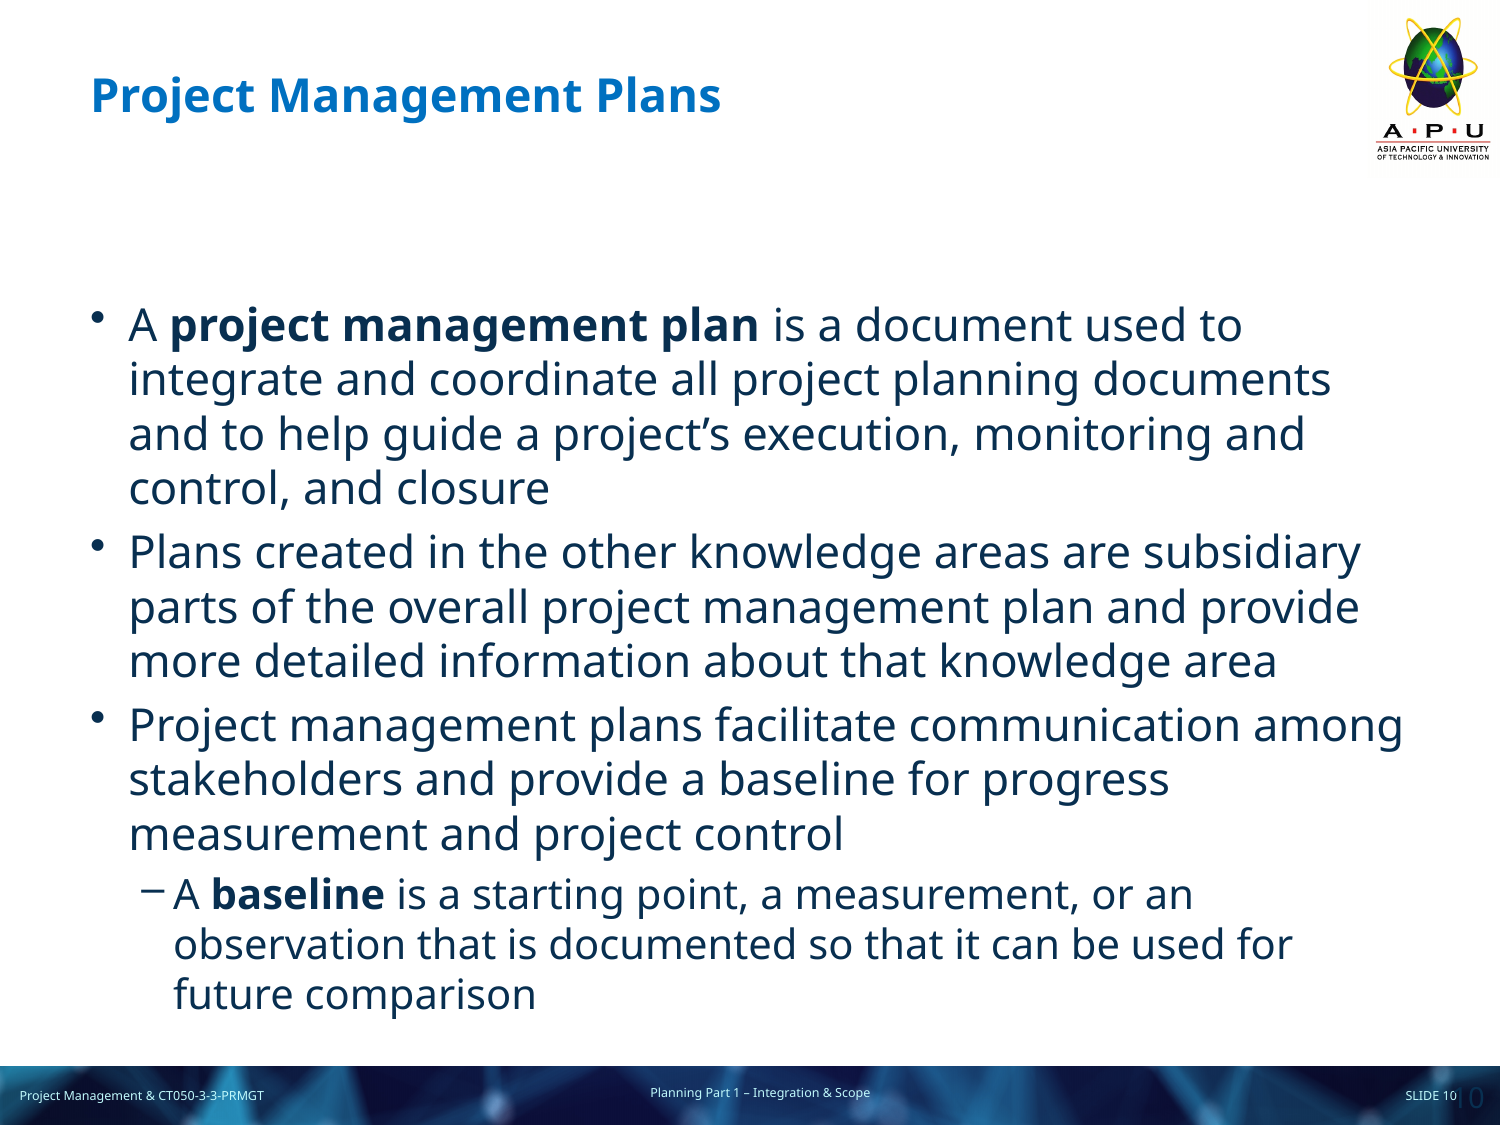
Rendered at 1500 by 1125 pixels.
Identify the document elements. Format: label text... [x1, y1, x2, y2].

list A project management plan is a document used to integrate and coordinate all project planning documents and to help guide a project’s execution, monitoring and control, and closure Plans created in the other knowledge areas are subsidiary parts of the overall project management plan and provide more detailed information about that knowledge area Project management plans facilitate communication among stakeholders and provide a baseline for progress measurement and project control A baseline is a starting point, a measurement, or an observation that is documented so that it can be used for future comparison [75, 288, 1425, 1031]
text_box 10 [1408, 1063, 1500, 1124]
picture [0, 1066, 1500, 1125]
picture [1425, 0, 1500, 178]
title Project Management Plans [75, 0, 1425, 188]
